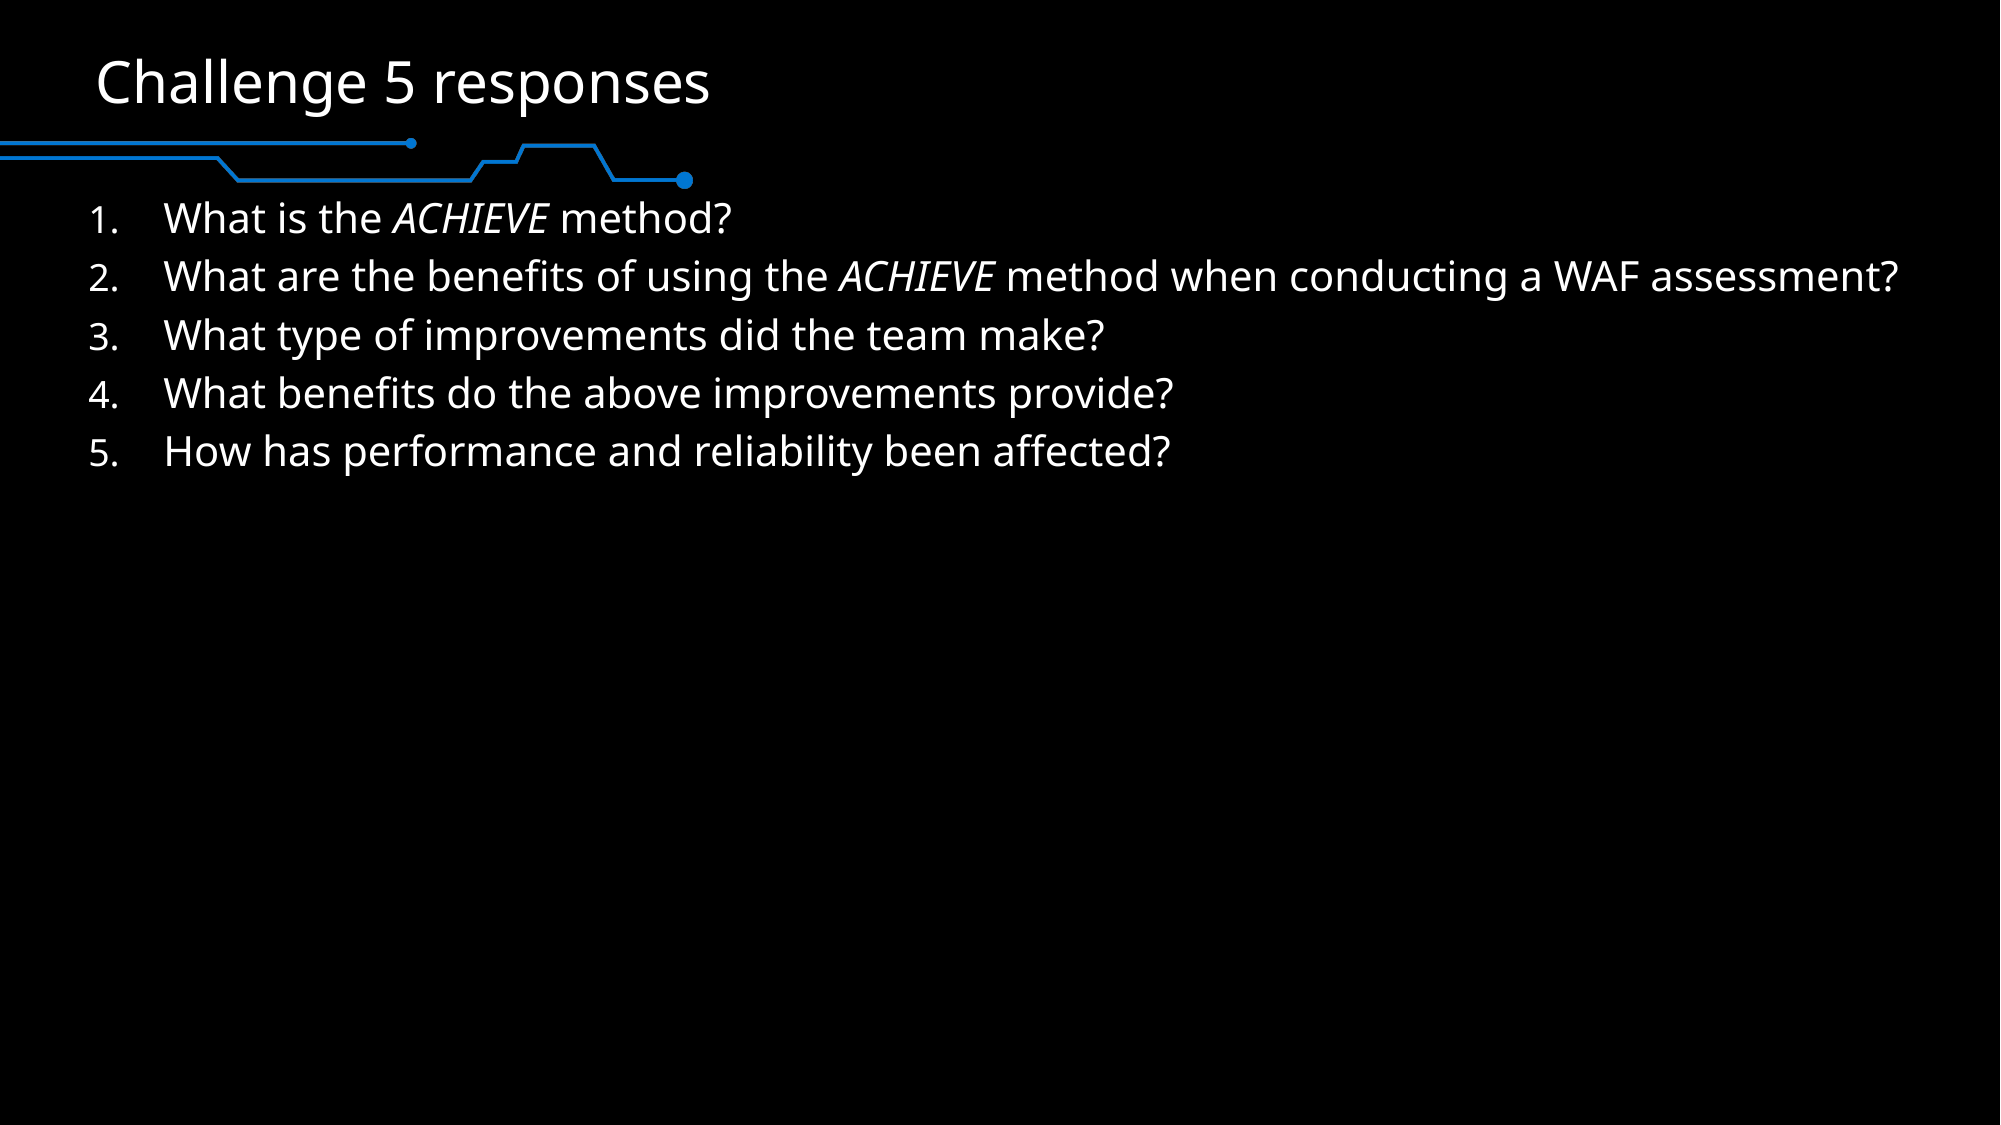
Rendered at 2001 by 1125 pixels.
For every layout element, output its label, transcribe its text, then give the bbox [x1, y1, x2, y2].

list What is the ACHIEVE method? What are the benefits of using the ACHIEVE method when conducting a WAF assessment? What type of improvements did the team make? What benefits do the above improvements provide? How has performance and reliability been affected? [88, 191, 1956, 485]
title Challenge 5 responses [95, 34, 1317, 116]
picture [0, 105, 693, 189]
